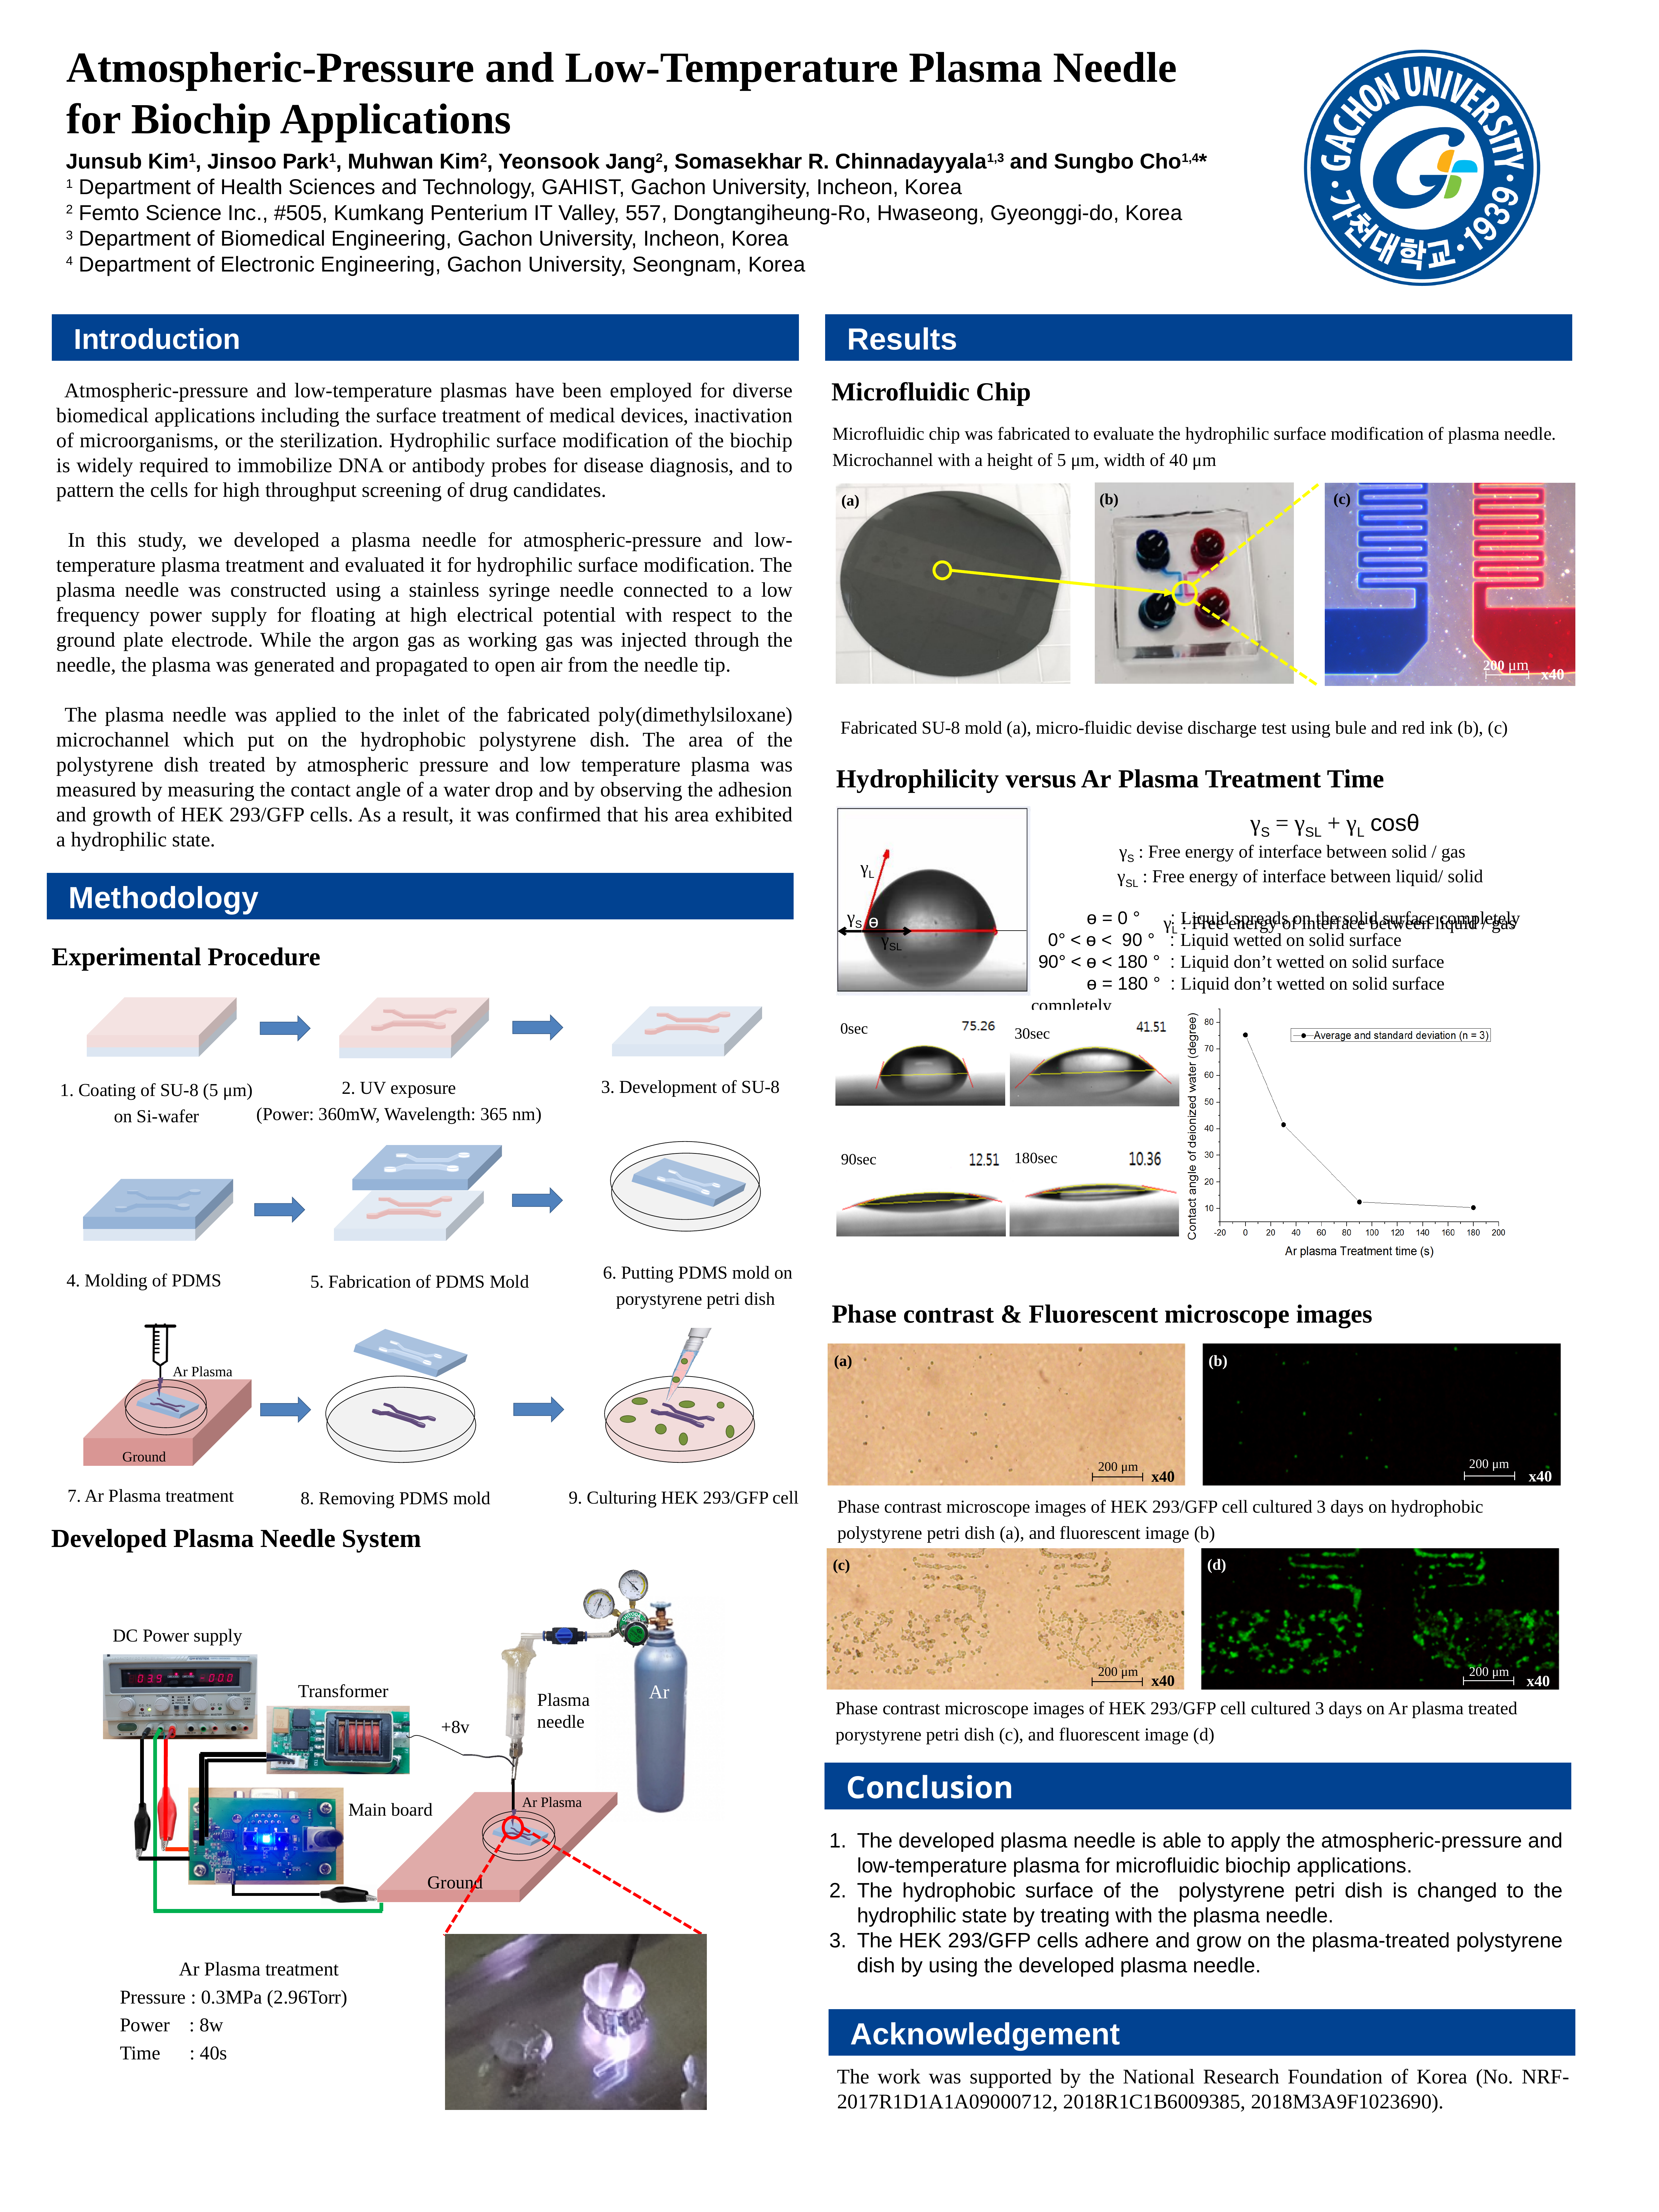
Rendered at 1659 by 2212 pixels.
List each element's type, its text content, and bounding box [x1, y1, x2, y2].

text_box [1463, 1676, 1514, 1685]
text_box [829, 2009, 1575, 2116]
text_box Phase contrast & Fluorescent microscope images [827, 1294, 1515, 1330]
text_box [325, 1337, 476, 1463]
text_box [512, 1187, 563, 1214]
text_box [254, 1196, 305, 1223]
text_box Developed Plasma Needle System [46, 1519, 793, 1555]
text_box 6. Putting PDMS mold on porystyrene petri dish [591, 1254, 804, 1311]
text_box Introduction [52, 315, 799, 361]
text_box Microfluidic Chip [827, 372, 1414, 408]
picture [828, 1343, 1561, 1485]
text_box 5. Fabrication of PDMS Mold [306, 1263, 535, 1294]
text_box 4. Molding of PDMS [62, 1262, 232, 1293]
text_box 1. Coating of SU-8 (5 μm) on Si-wafer [51, 1071, 262, 1128]
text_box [339, 997, 489, 1058]
text_box Phase contrast microscope images of HEK 293/GFP cell cultured 3 days on hydrophobic polystyrene petri dish (a), and fluorescent image (b) [833, 1488, 1571, 1545]
picture [836, 483, 1070, 684]
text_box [825, 1763, 1571, 1981]
text_box x40 [1147, 1690, 1182, 1691]
text_box Microfluidic chip was fabricated to evaluate the hydrophilic surface modification of plasma needle. Microchannel with a height of 5 μm, width of 40 μm [828, 415, 1572, 472]
text_box 9. Culturing HEK 293/GFP cell [564, 1483, 824, 1510]
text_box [1464, 1471, 1515, 1480]
picture [1095, 482, 1294, 684]
text_box Atmospheric-Pressure and Low-Temperature Plasma Needle for Biochip Applications [62, 37, 1274, 144]
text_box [827, 1548, 1560, 1690]
text_box Atmospheric-pressure and low-temperature plasmas have been employed for diverse biomedical applications including the surface treatment of medical devices, inactivation of microorganisms, or the sterilization. Hydrophilic surface modification of the biochip is widely required to immobilize DNA or antibody probes for disease diagnosis, and to pattern the cells for high throughput screening of drug candidates. In this study, we developed a plasma needle for atmospheric-pressure and low-temperature plasma treatment and evaluated it for hydrophilic surface modification. The plasma needle was constructed using a stainless syringe needle connected to a low frequency power supply for floating at high electrical potential with respect to the ground plate electrode. While the argon gas as working gas was injected through the needle, the plasma was generated and propagated to open air from the needle tip. The plasma needle was applied to the inlet of the fabricated poly(dimethylsiloxane) microchannel which put on the hydrophobic polystyrene dish. The area of the polystyrene dish treated by atmospheric pressure and low temperature plasma was measured by measuring the contact angle of a water drop and by observing the adhesion and growth of HEK 293/GFP cells. As a result, it was confirmed that his area exhibited a hydrophilic state. [52, 374, 799, 853]
picture [1274, 15, 1569, 311]
text_box [512, 1014, 563, 1041]
text_box x40 [1147, 1485, 1182, 1487]
text_box Fabricated SU-8 mold (a), micro-fluidic devise discharge test using bule and red ink (b), (c) [836, 709, 1615, 740]
text_box 7. Ar Plasma treatment [63, 1481, 241, 1508]
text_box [1193, 600, 1318, 686]
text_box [951, 570, 1173, 594]
text_box [260, 1396, 311, 1423]
text_box 2. UV exposure (Power: 360mW, Wavelength: 365 nm) [248, 1069, 550, 1126]
text_box Phase contrast microscope images of HEK 293/GFP cell cultured 3 days on Ar plasma treated porystyrene petri dish (c), and fluorescent image (d) [831, 1690, 1569, 1747]
text_box Results [825, 314, 1572, 361]
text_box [1092, 1472, 1143, 1482]
text_box Junsub Kim1, Jinsoo Park1, Muhwan Kim2, Yeonsook Jang2, Somasekhar R. Chinnadayyala1,3 and Sungbo Cho1,4* 1 Department of Health Sciences and Technology, GAHIST, Gachon University, Incheon, Korea 2 Femto Science Inc., #505, Kumkang Penterium IT Valley, 557, Dongtangiheung-Ro, Hwaseong, Gyeonggi-do, Korea 3 Department of Biomedical Engineering, Gachon University, Incheon, Korea 4 Department of Electronic Engineering, Gachon University, Seongnam, Korea [44, 136, 1268, 287]
text_box Experimental Procedure [47, 937, 831, 973]
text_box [334, 1145, 502, 1241]
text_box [86, 997, 237, 1057]
text_box 3. Development of SU-8 [596, 1068, 788, 1099]
text_box 8. Removing PDMS mold [296, 1484, 511, 1510]
text_box x40 [1522, 1690, 1557, 1692]
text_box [1092, 1677, 1143, 1686]
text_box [103, 1568, 725, 2066]
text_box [83, 1324, 252, 1466]
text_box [831, 759, 1567, 1260]
text_box [513, 1396, 565, 1423]
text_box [612, 1006, 762, 1057]
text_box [83, 1179, 233, 1241]
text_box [604, 1328, 755, 1463]
text_box Methodology [47, 873, 794, 919]
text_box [610, 1141, 761, 1231]
text_box x40 [1524, 1485, 1559, 1487]
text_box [1325, 483, 1575, 686]
text_box [260, 1015, 311, 1042]
picture [445, 1934, 707, 2110]
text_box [1193, 484, 1318, 585]
